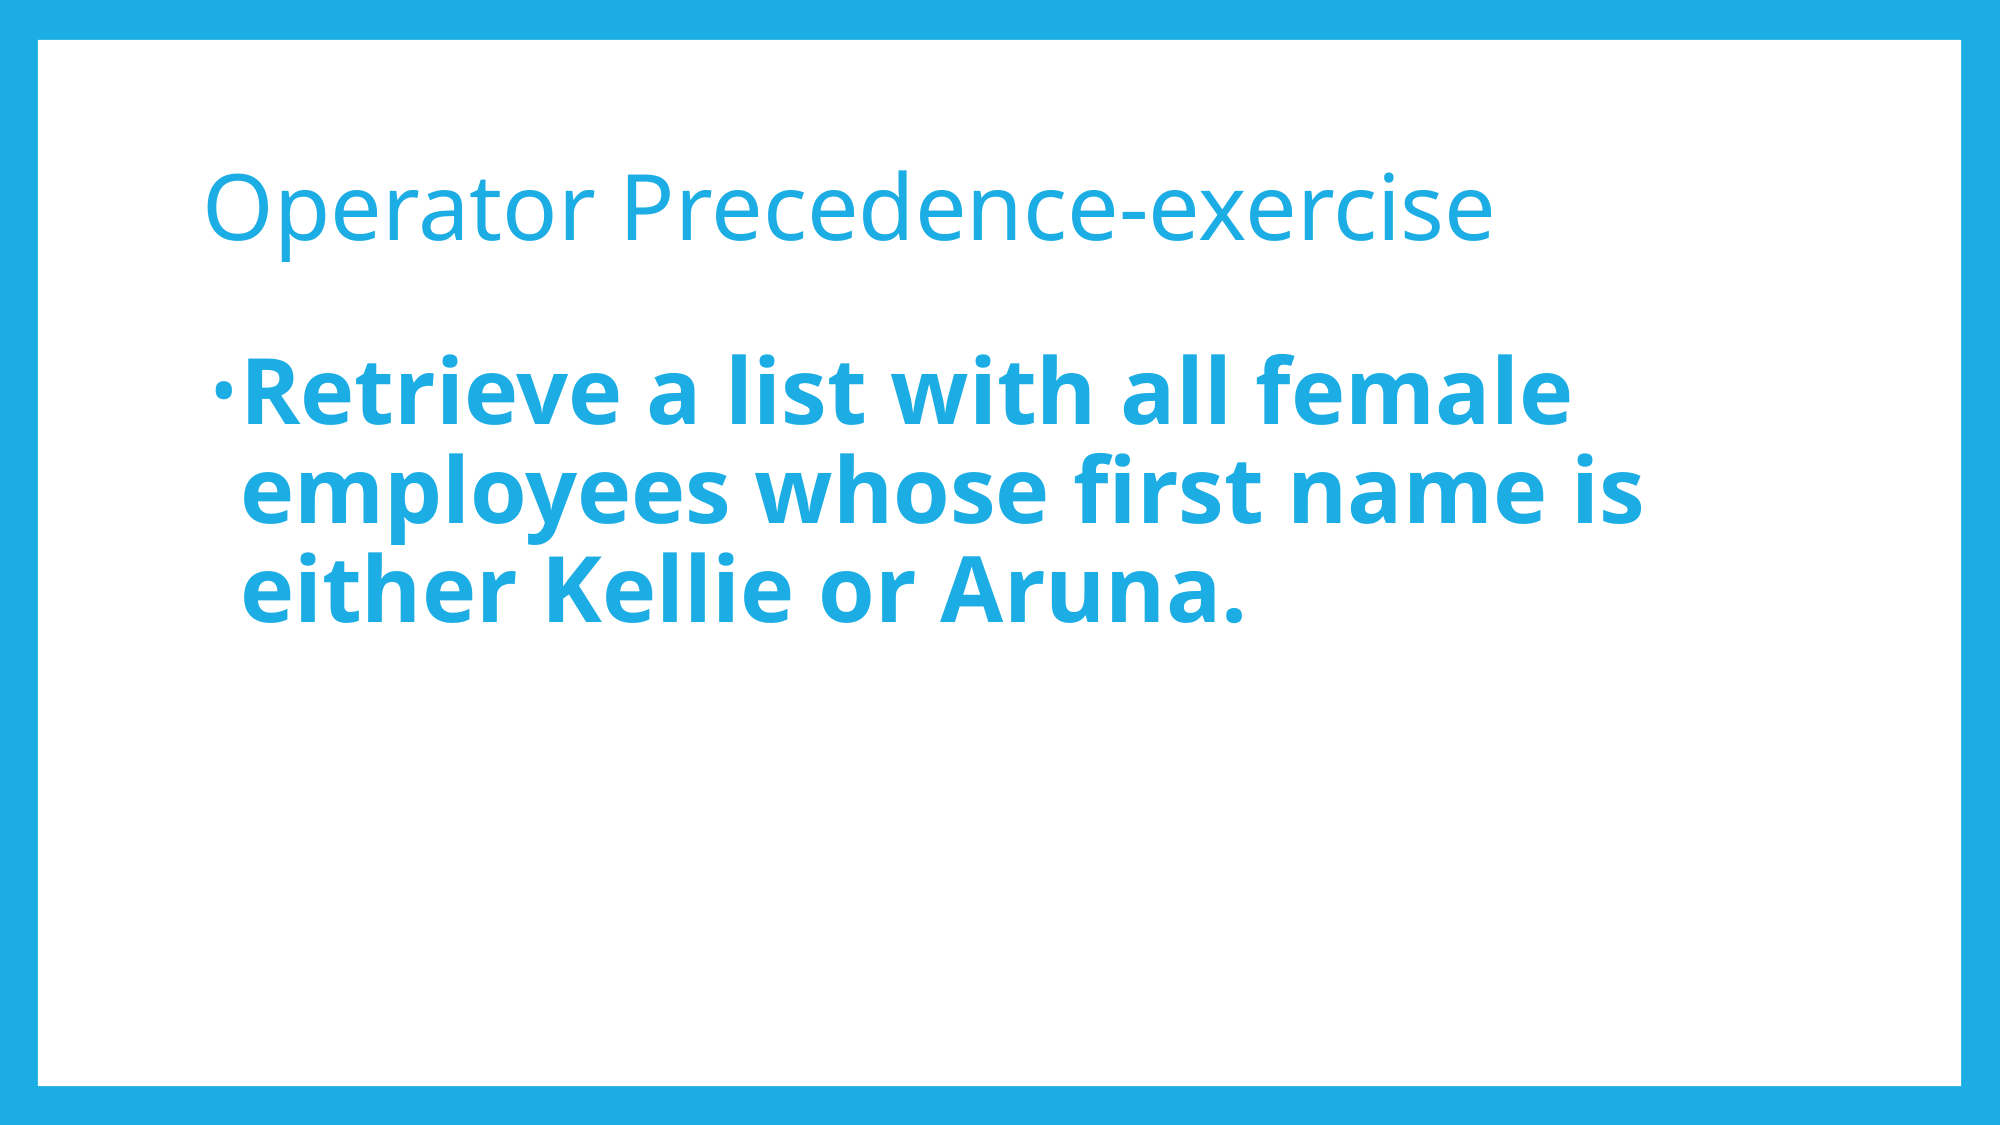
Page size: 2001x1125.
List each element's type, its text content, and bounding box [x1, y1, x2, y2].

title Operator Precedence-exercise [187, 99, 1808, 323]
list Retrieve a list with all female employees whose first name is either Kellie or Aruna. [187, 337, 1808, 1000]
